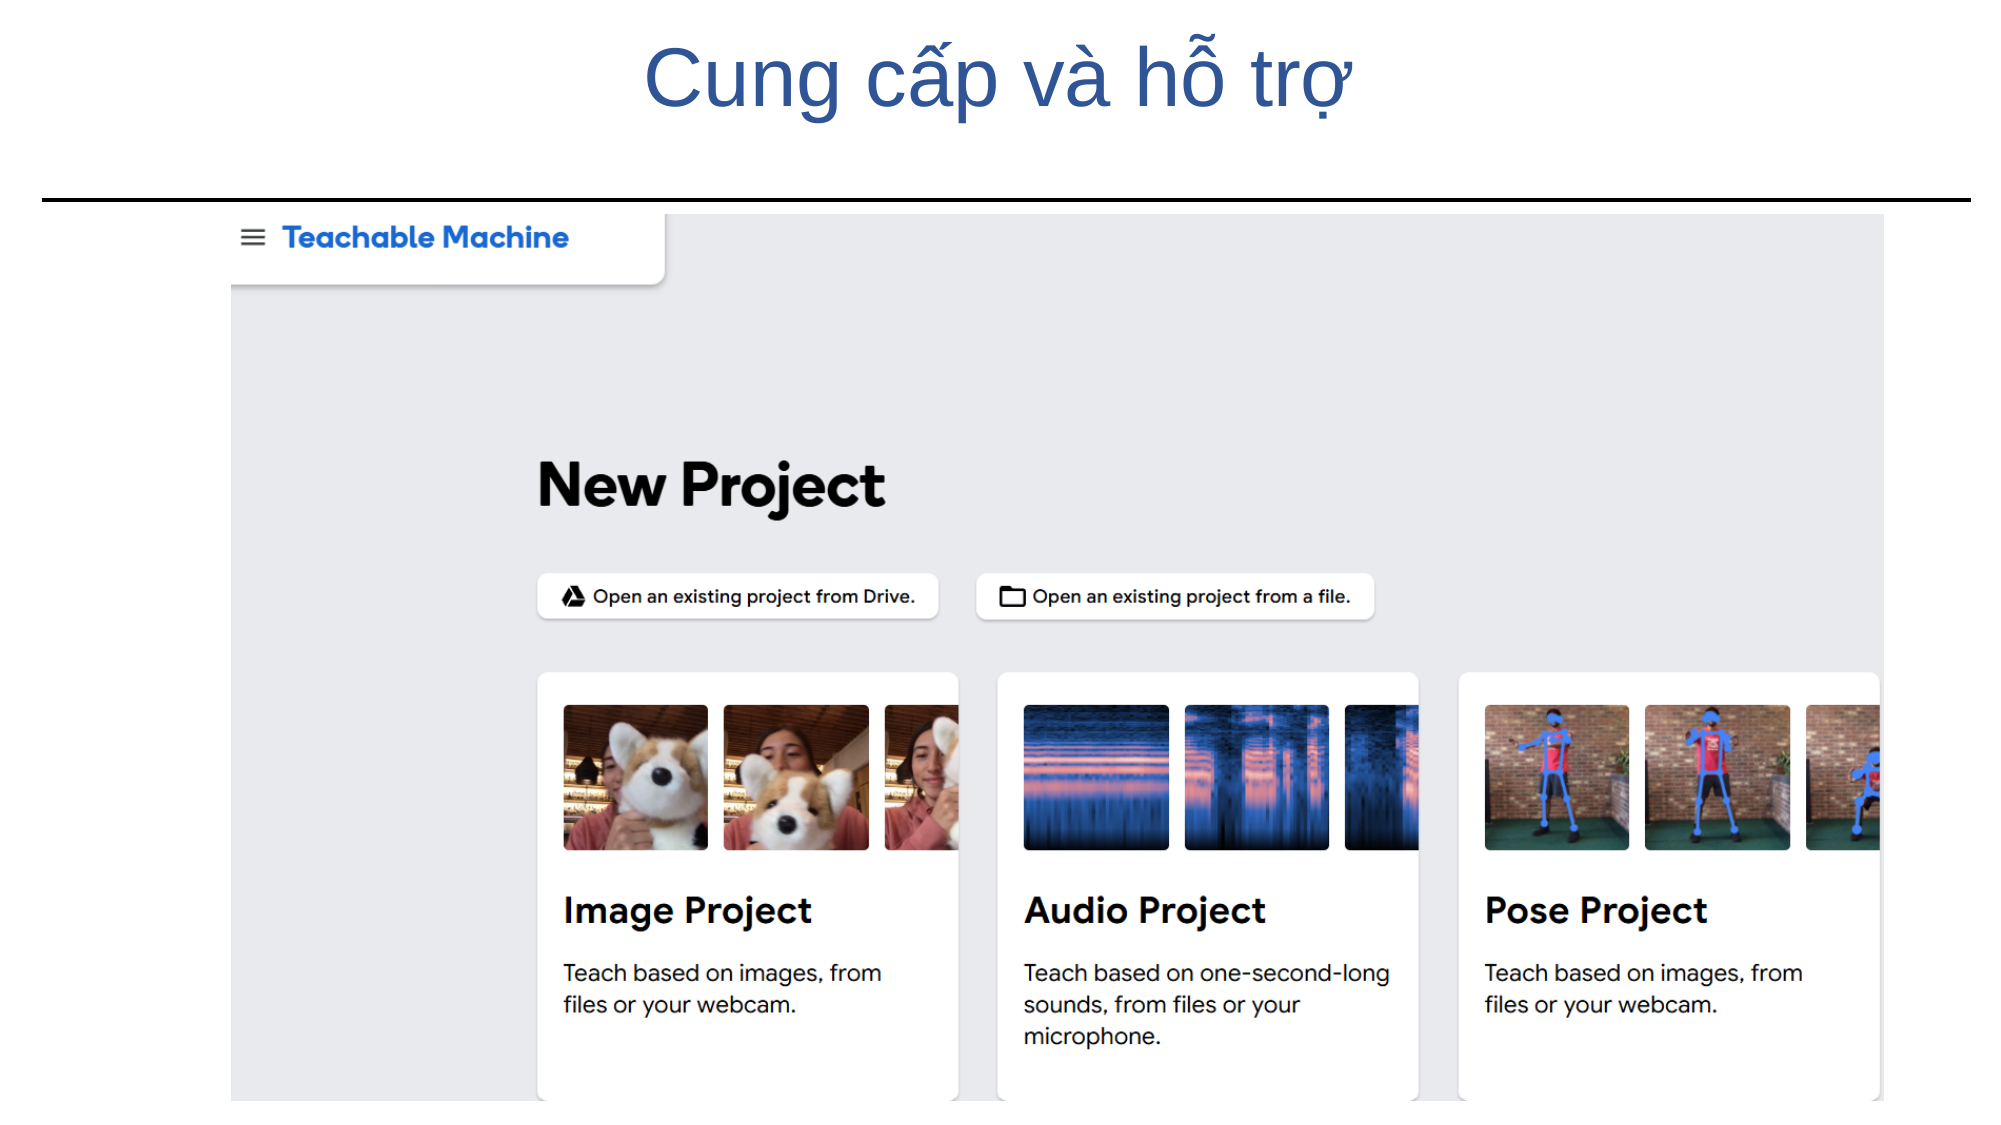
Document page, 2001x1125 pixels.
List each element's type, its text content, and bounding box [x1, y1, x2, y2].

title Cung cấp và hỗ trợ [249, 10, 1750, 148]
picture [230, 214, 1884, 1101]
